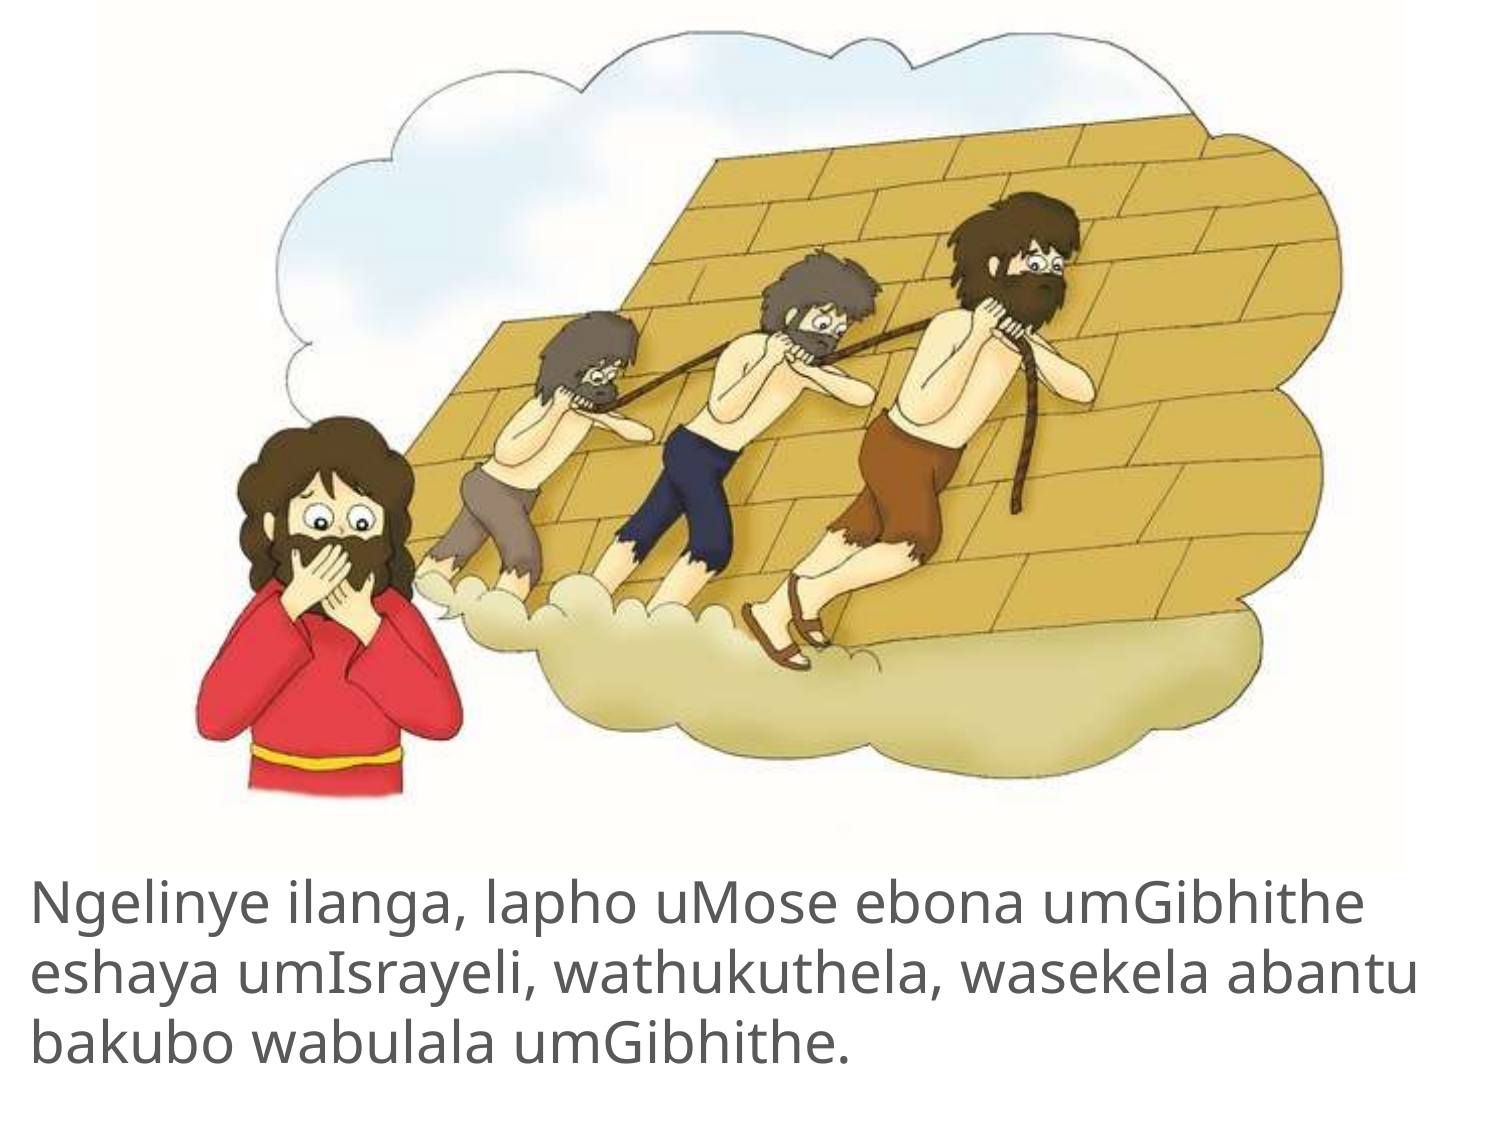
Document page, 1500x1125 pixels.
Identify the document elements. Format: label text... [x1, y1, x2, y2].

text_box Ngelinye ilanga, lapho uMose ebona umGibhithe eshaya umIsrayeli, wathukuthela, wasekela abantu bakubo wabulala umGibhithe. [14, 857, 1486, 1083]
picture [94, 0, 1405, 870]
